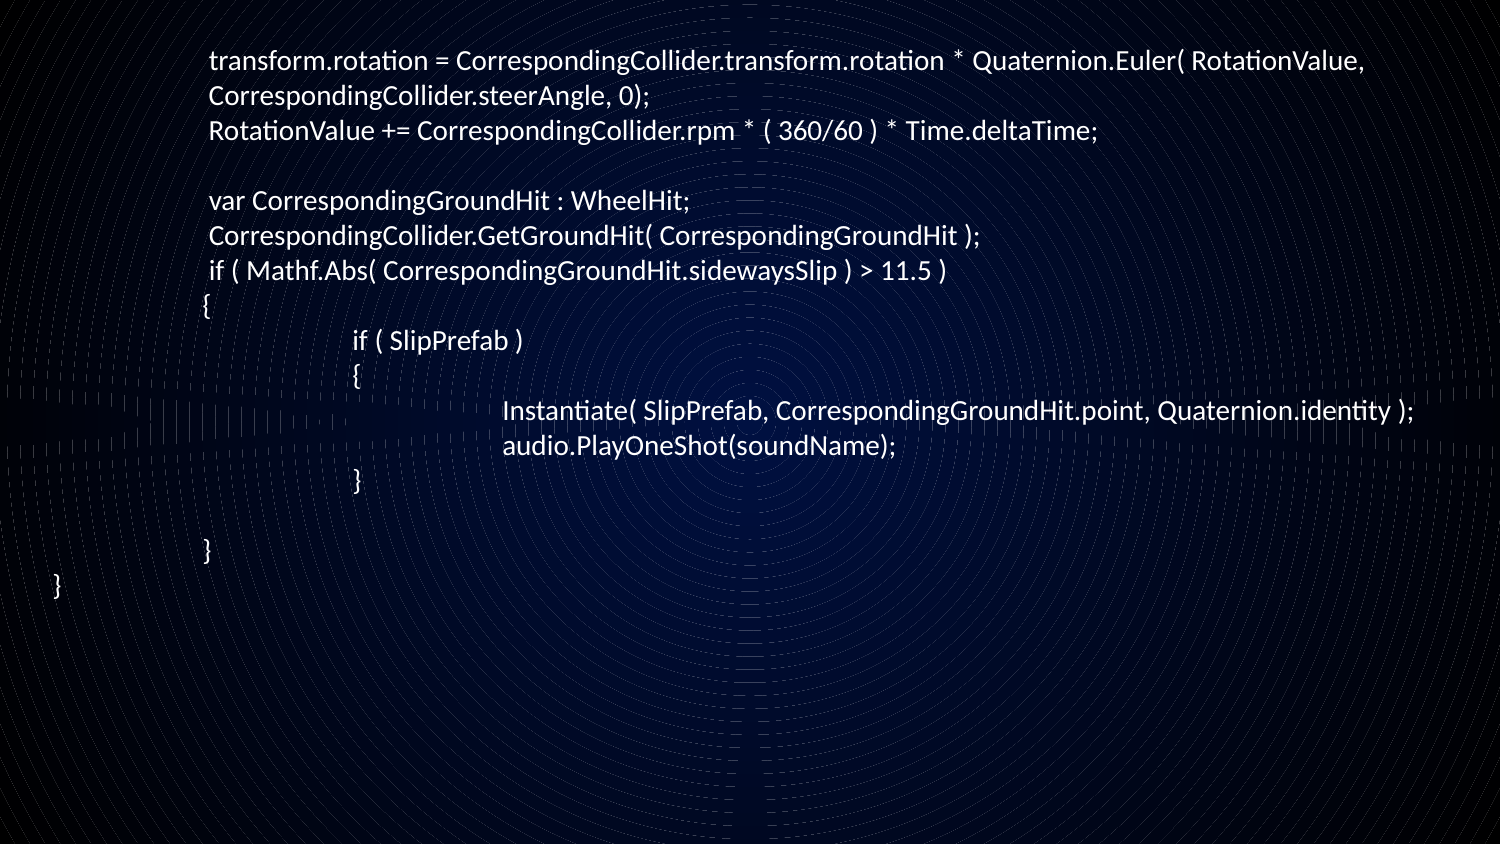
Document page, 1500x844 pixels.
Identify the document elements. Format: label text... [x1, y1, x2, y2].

text_box transform.rotation = CorrespondingCollider.transform.rotation * Quaternion.Euler( RotationValue, CorrespondingCollider.steerAngle, 0); RotationValue += CorrespondingCollider.rpm * ( 360/60 ) * Time.deltaTime; var CorrespondingGroundHit : WheelHit; CorrespondingCollider.GetGroundHit( CorrespondingGroundHit ); if ( Mathf.Abs( CorrespondingGroundHit.sidewaysSlip ) > 11.5 ) { if ( SlipPrefab ) { Instantiate( SlipPrefab, CorrespondingGroundHit.point, Quaternion.identity ); audio.PlayOneShot(soundName); } } } [37, 34, 1475, 679]
